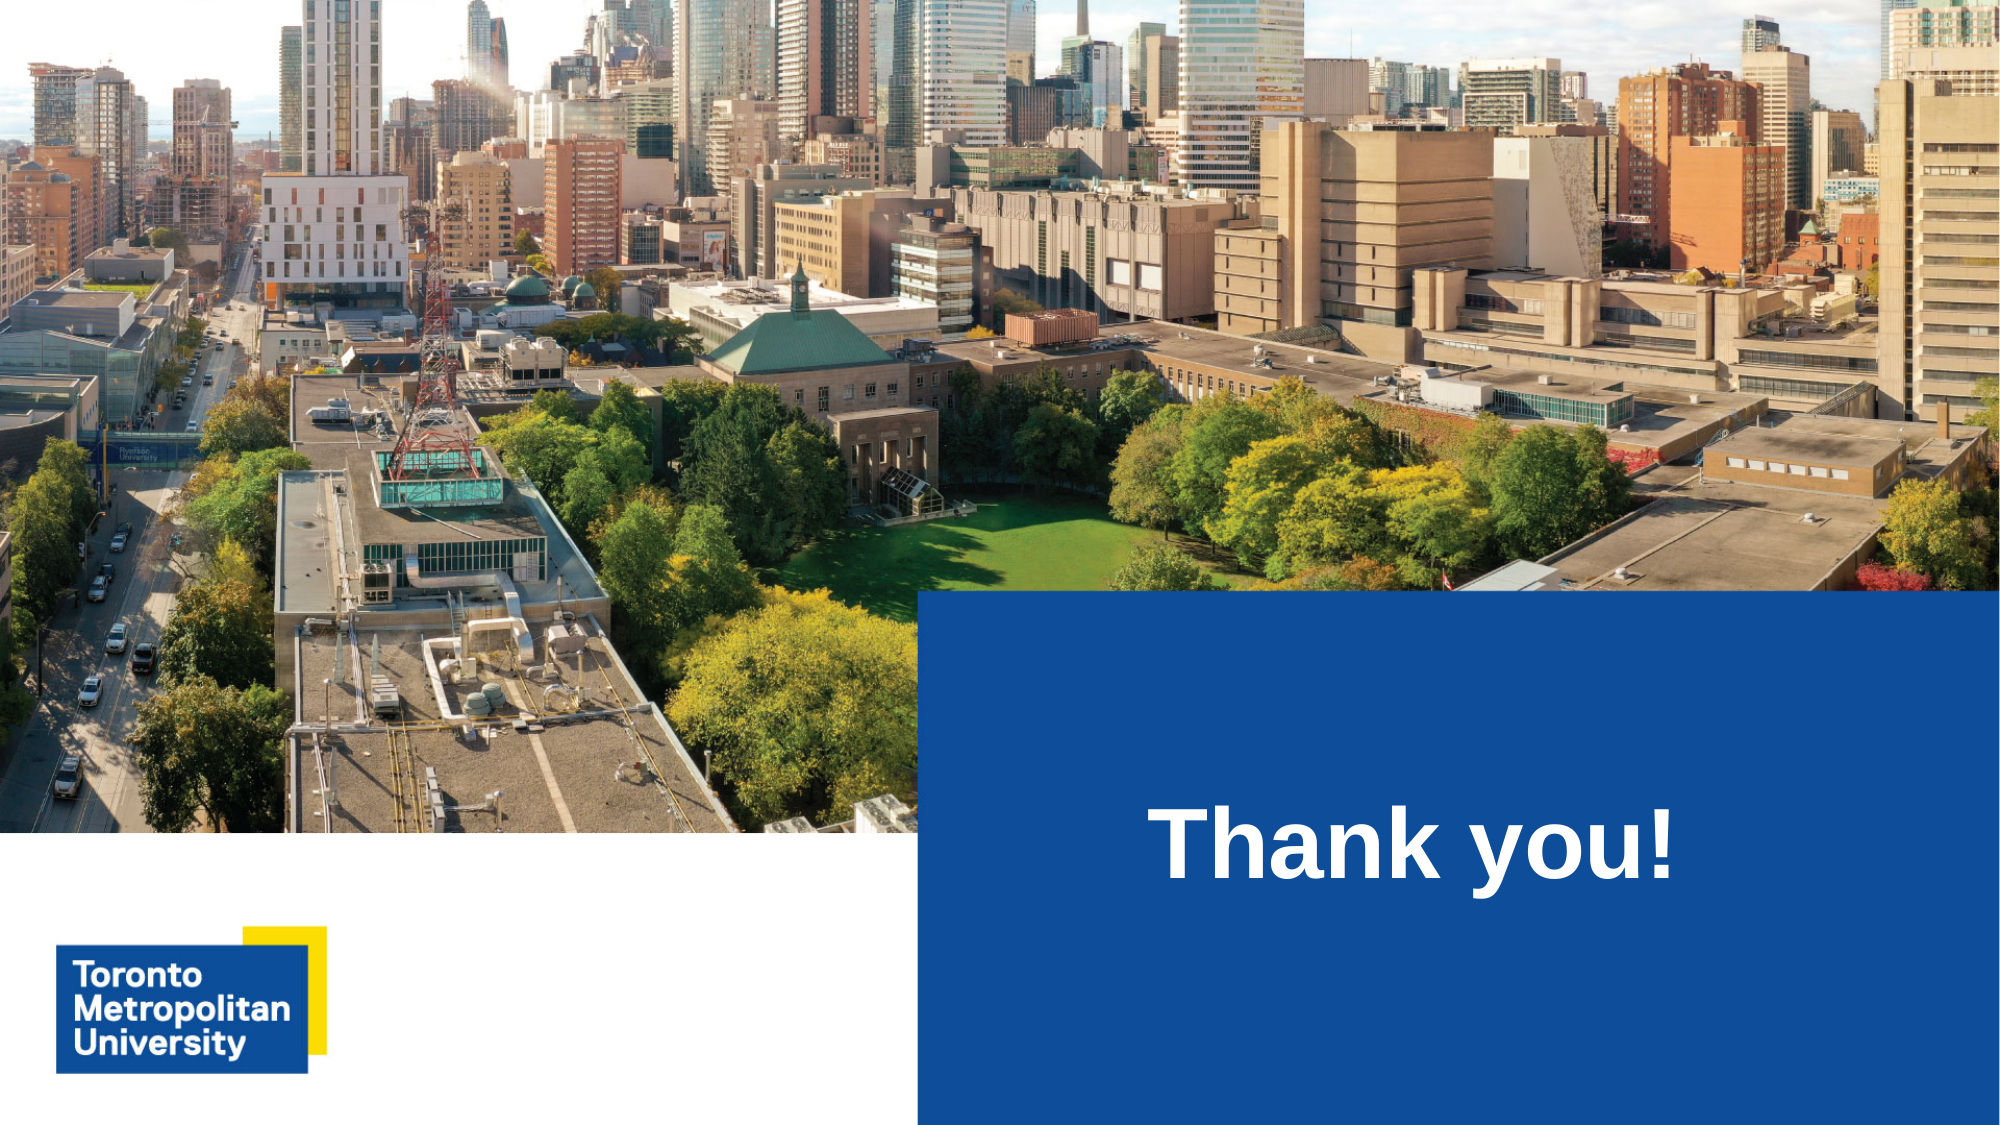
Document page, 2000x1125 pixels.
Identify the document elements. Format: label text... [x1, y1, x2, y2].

title Thank you! [1132, 669, 1800, 989]
picture [0, 0, 2000, 1125]
